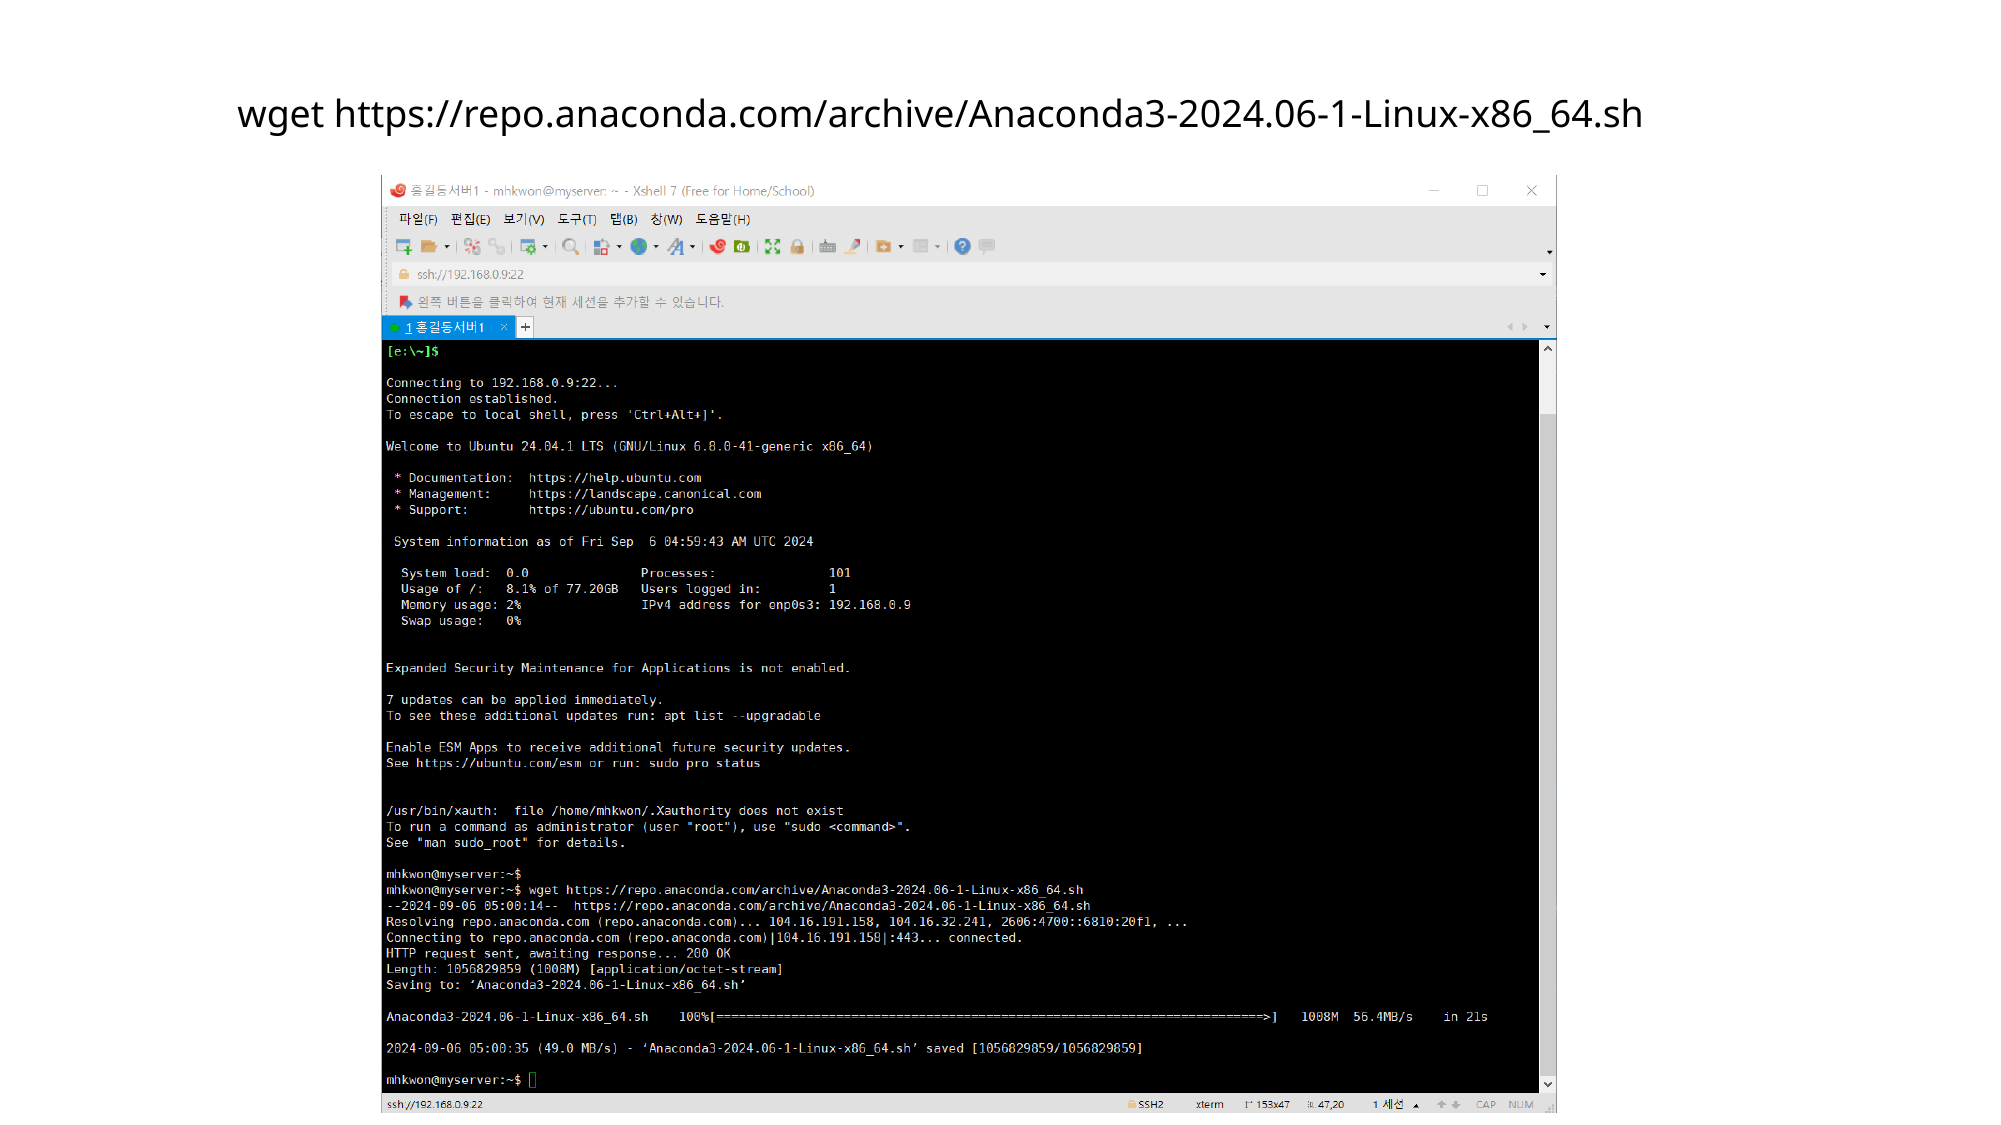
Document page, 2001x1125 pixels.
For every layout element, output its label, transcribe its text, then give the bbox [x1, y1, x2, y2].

picture [380, 175, 1558, 1114]
text_box wget https://repo.anaconda.com/archive/Anaconda3-2024.06-1-Linux-x86_64.sh [222, 82, 1778, 142]
